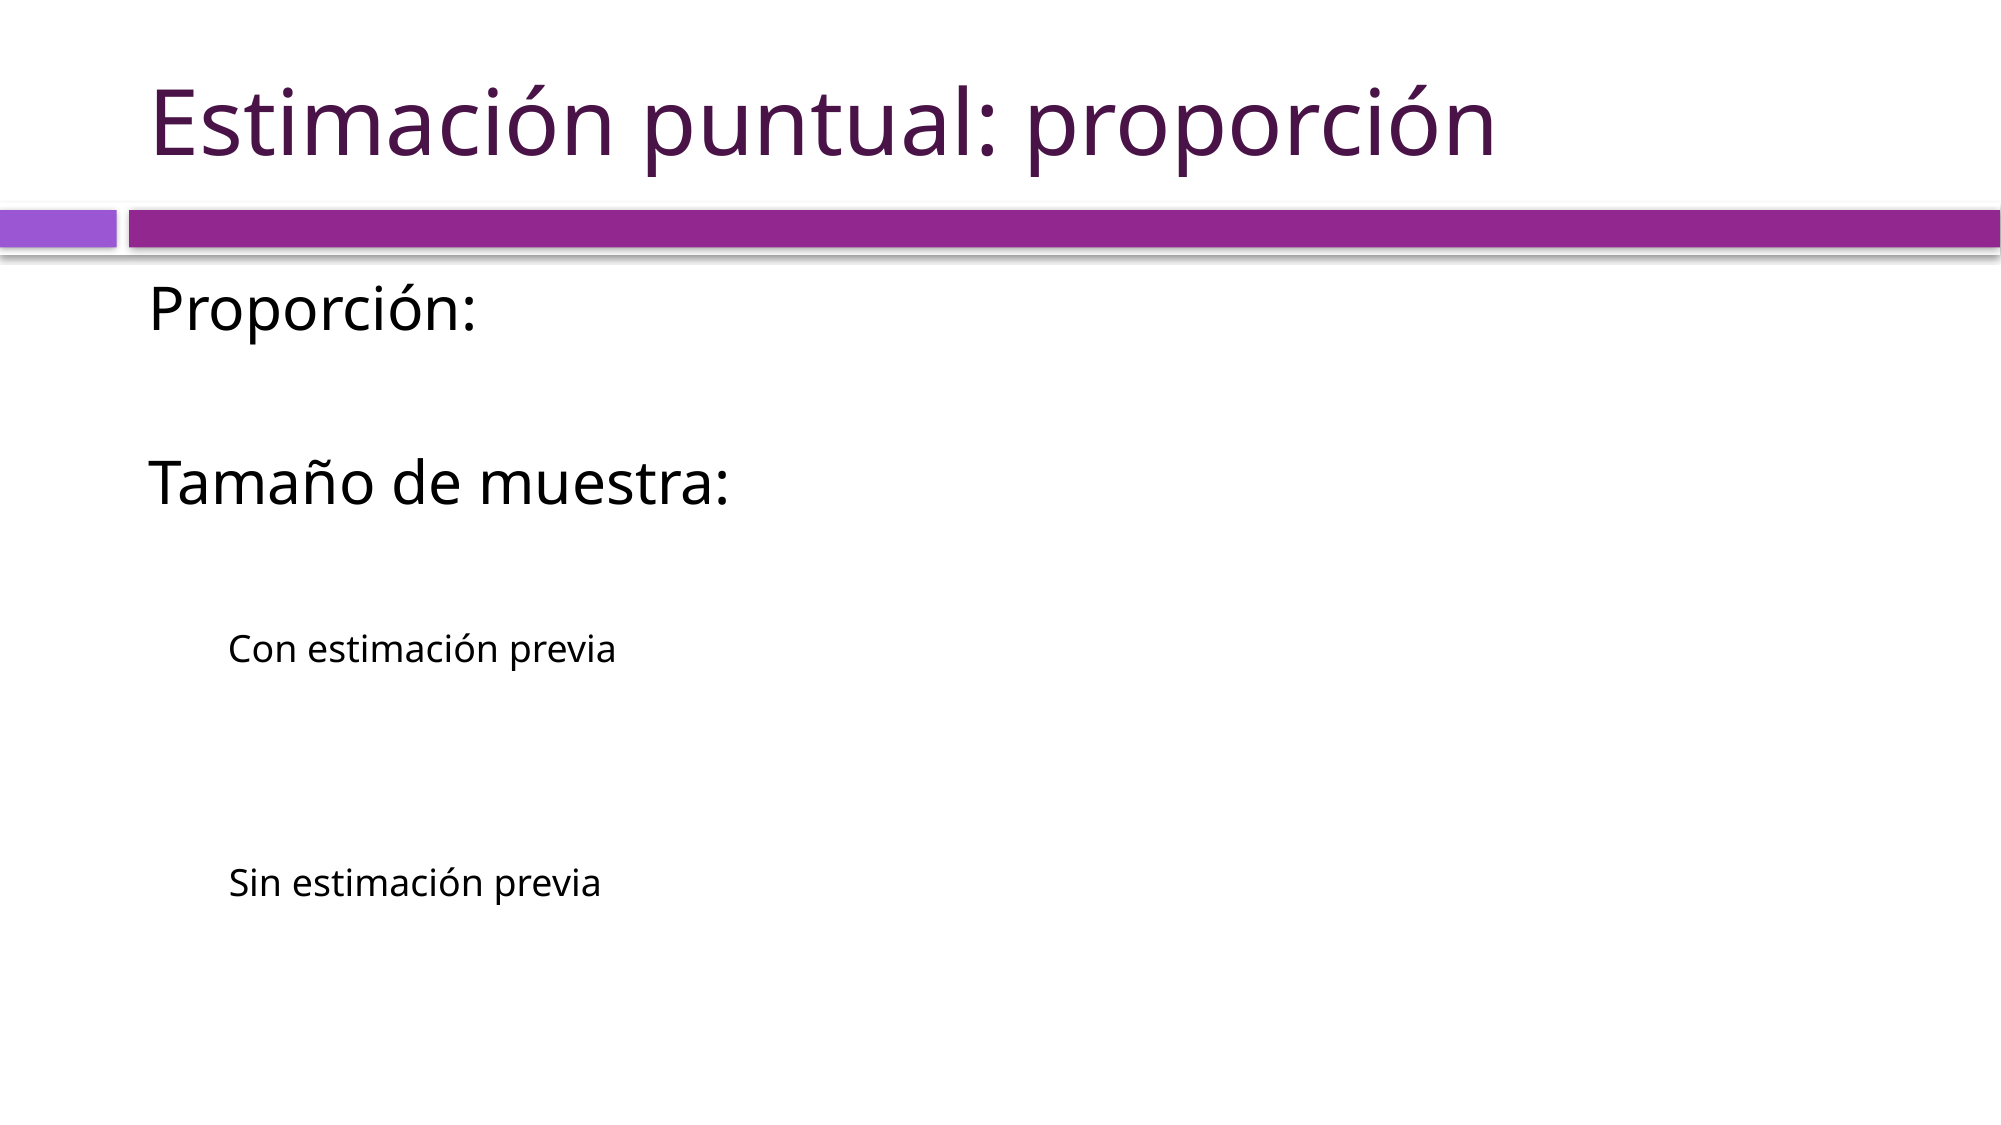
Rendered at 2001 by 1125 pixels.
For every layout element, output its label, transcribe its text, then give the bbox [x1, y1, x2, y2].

text_box Sin estimación previa [214, 851, 617, 912]
text_box Con estimación previa [213, 617, 633, 678]
title Estimación puntual: proporción [133, 37, 1918, 200]
